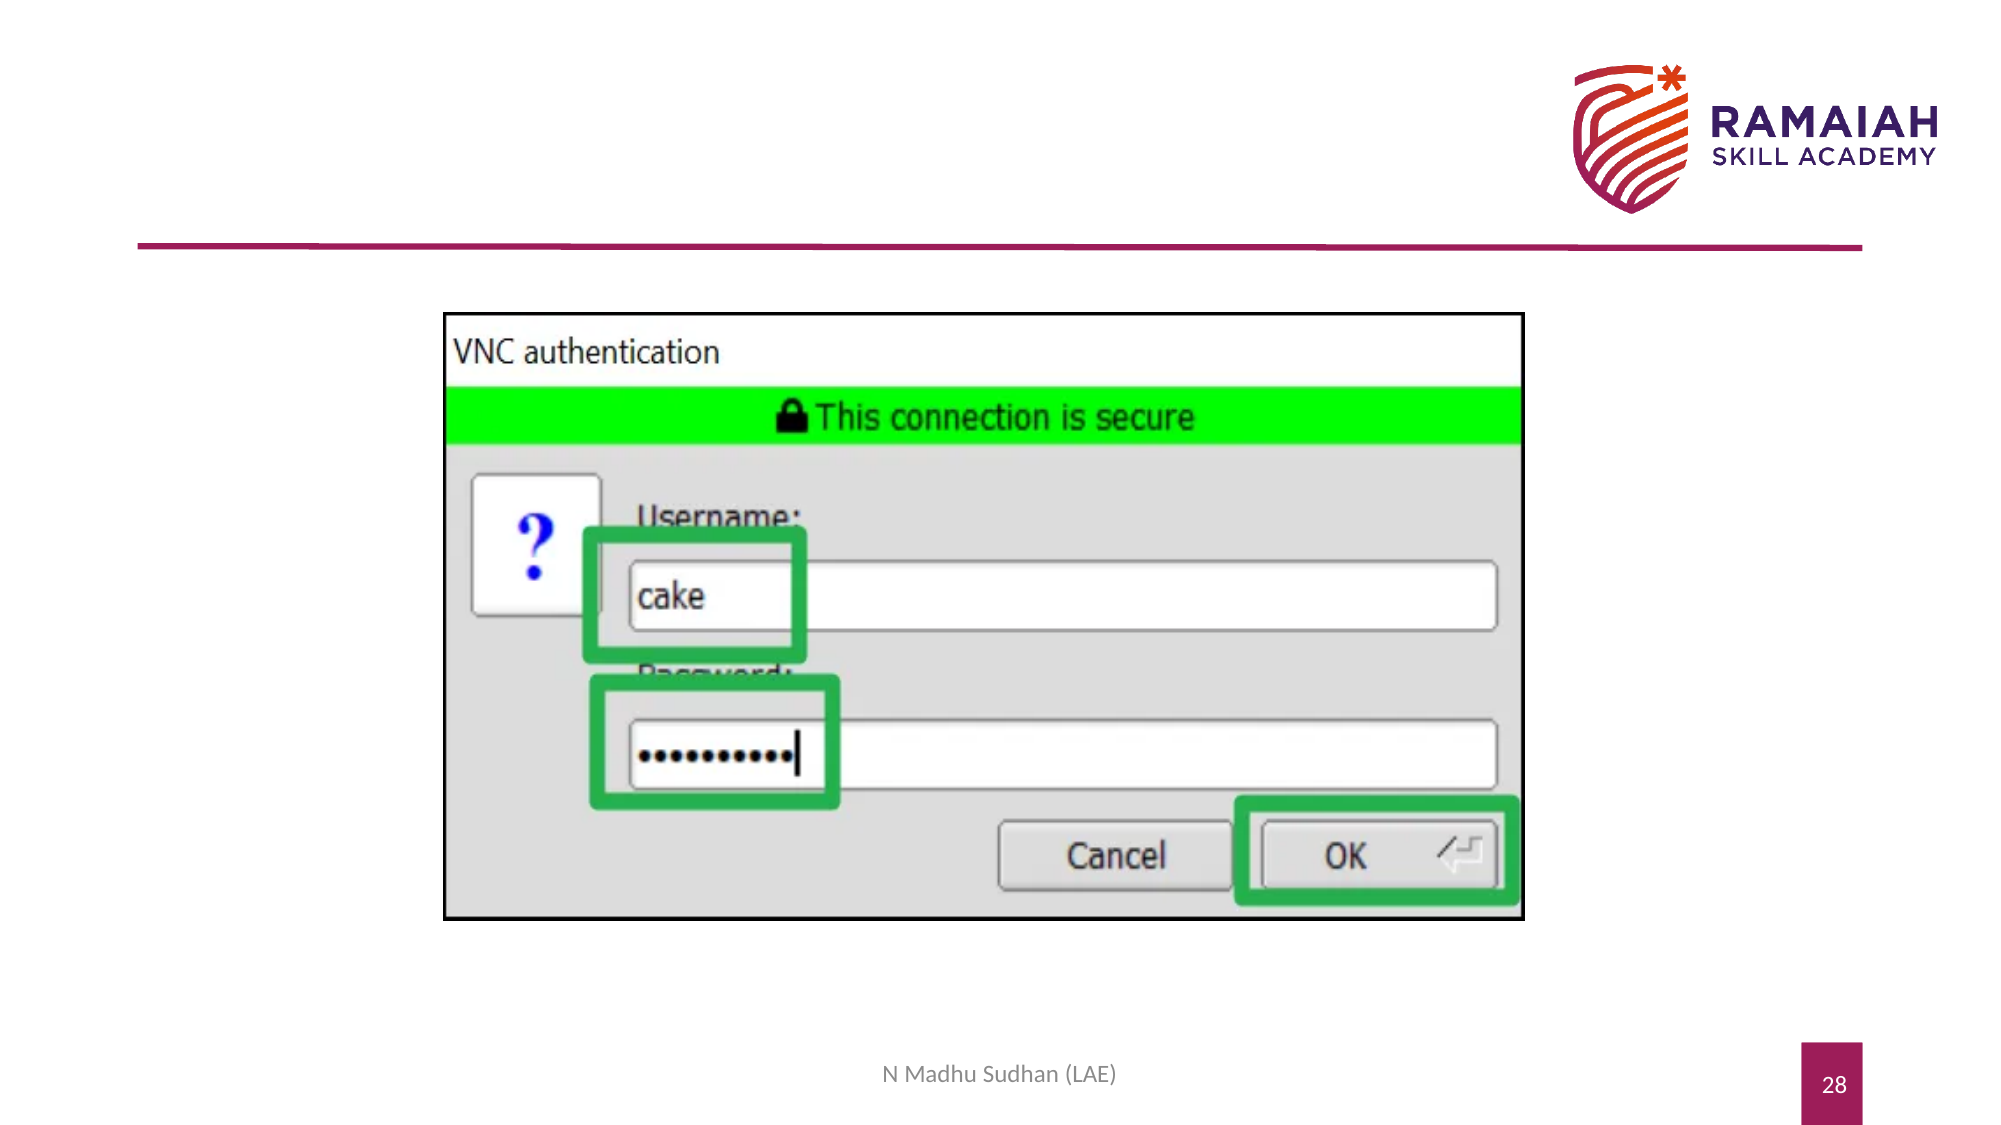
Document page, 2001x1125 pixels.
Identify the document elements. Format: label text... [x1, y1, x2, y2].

picture [1573, 64, 1937, 214]
footer N Madhu Sudhan (LAE) [662, 1042, 1338, 1103]
picture [443, 312, 1525, 921]
